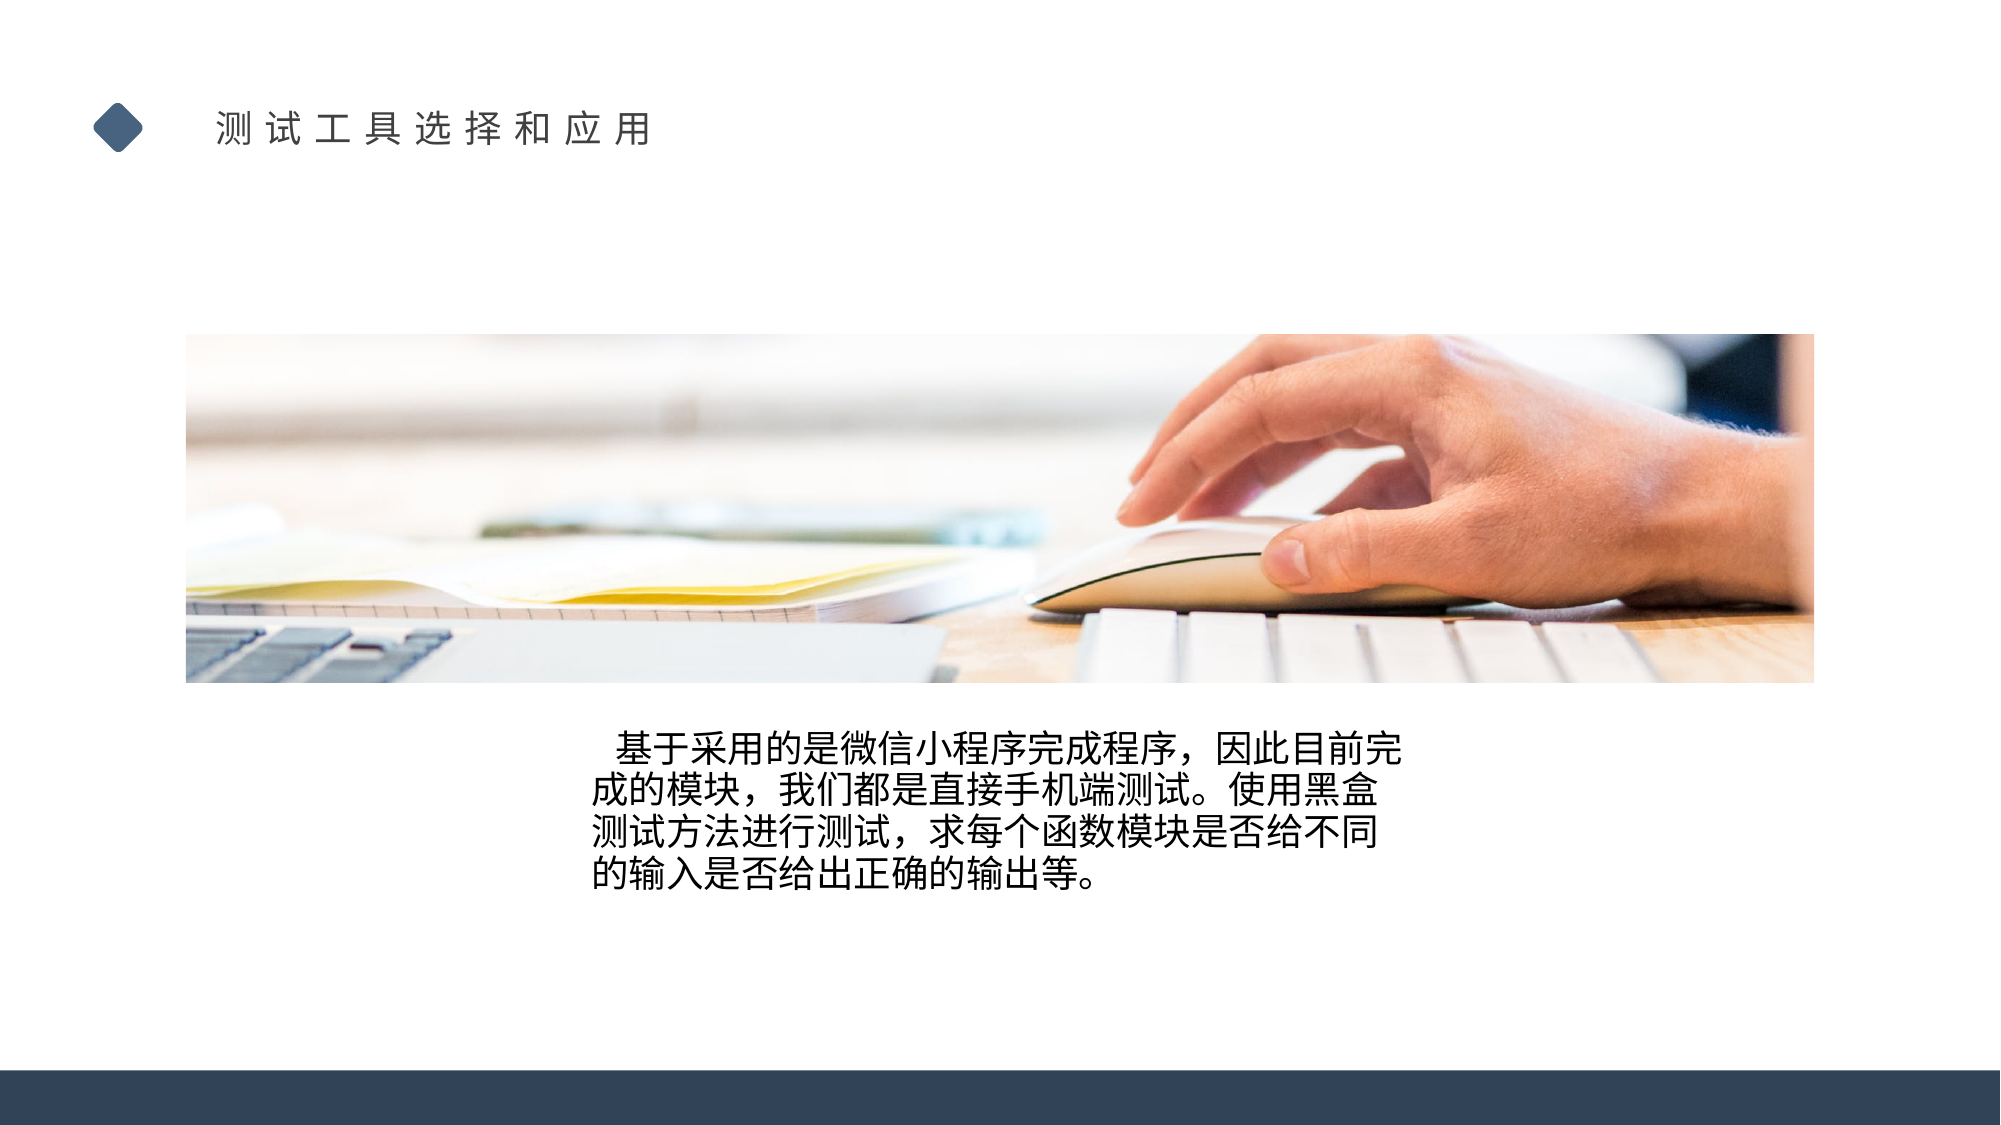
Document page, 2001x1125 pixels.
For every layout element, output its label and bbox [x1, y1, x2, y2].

text_box [0, 97, 2000, 1125]
